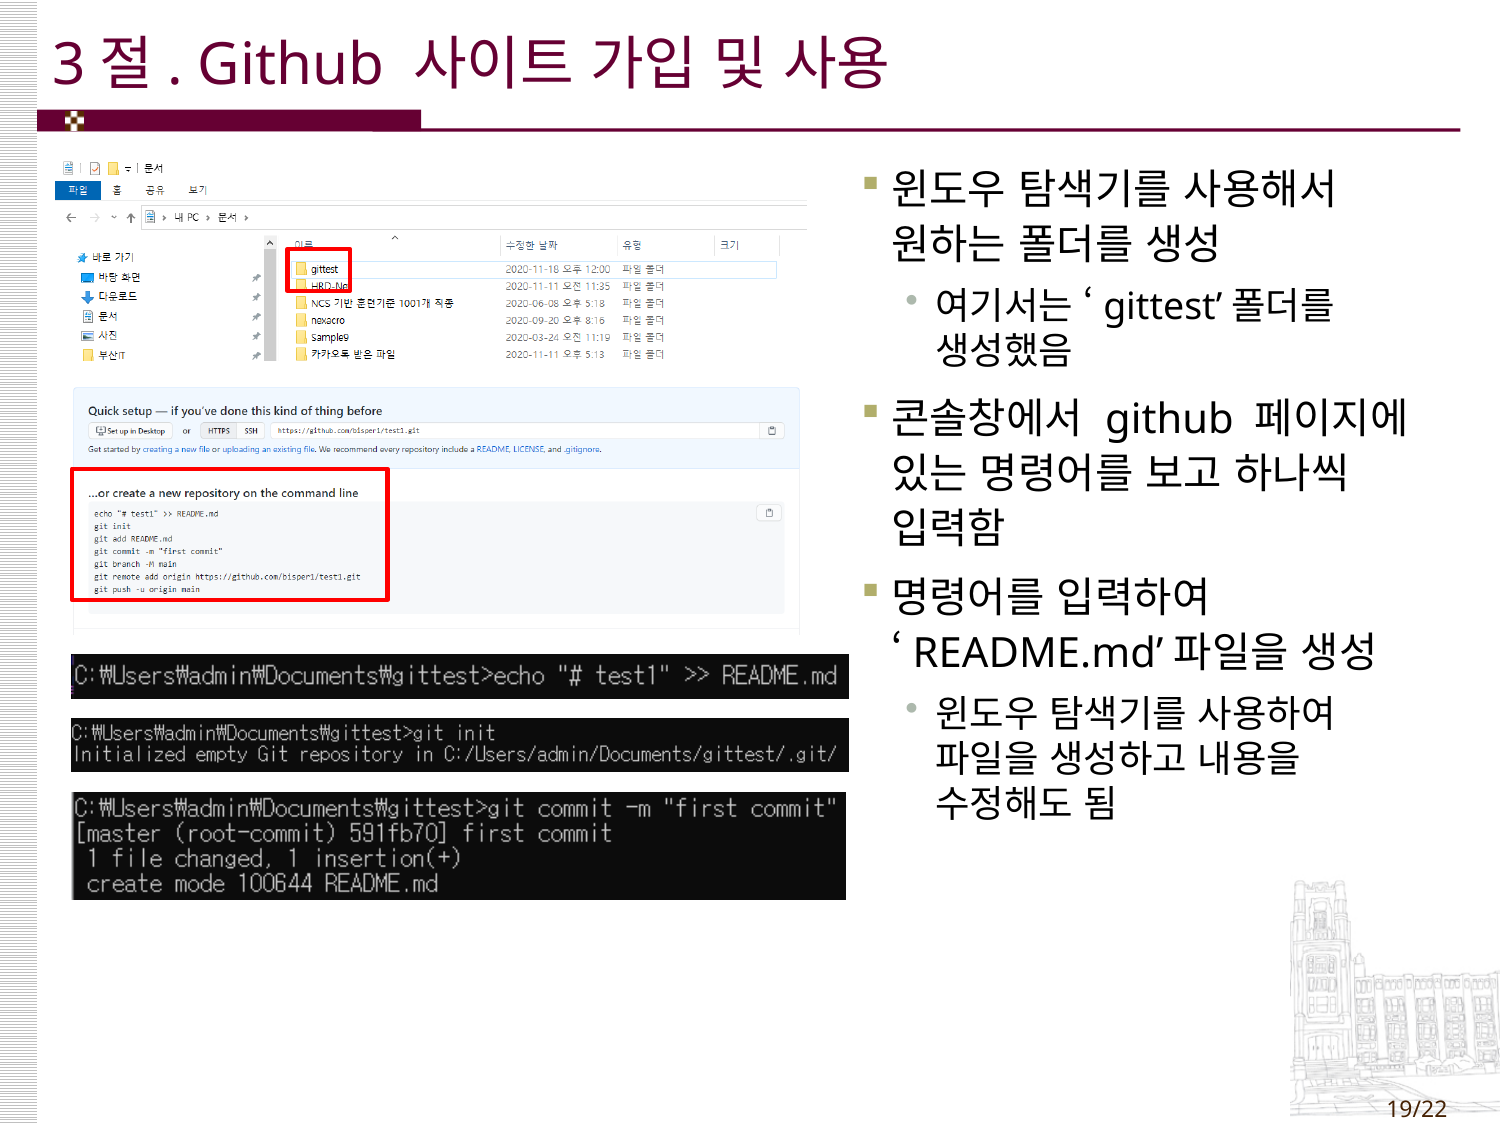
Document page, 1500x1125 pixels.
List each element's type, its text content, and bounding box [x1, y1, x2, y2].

picture [71, 791, 846, 901]
title 3절. Github 사이트 가입 및 사용 [37, 13, 1278, 109]
picture [54, 156, 807, 361]
picture [66, 380, 807, 635]
list 윈도우 탐색기를 사용해서 원하는 폴더를 생성 여기서는 ‘gittest’폴더를 생성했음 콘솔창에서 github 페이지에 있는 명령어를 보고 하나씩 입력함 명령어를 입력하여 ‘README.md’파일을 생성 윈도우 탐색기를 사용하여 파일을 생성하고 내용을 수정해도 됨 [787, 150, 1450, 1089]
picture [65, 111, 84, 131]
picture [1290, 874, 1500, 1125]
picture [71, 654, 849, 699]
picture [71, 718, 849, 773]
